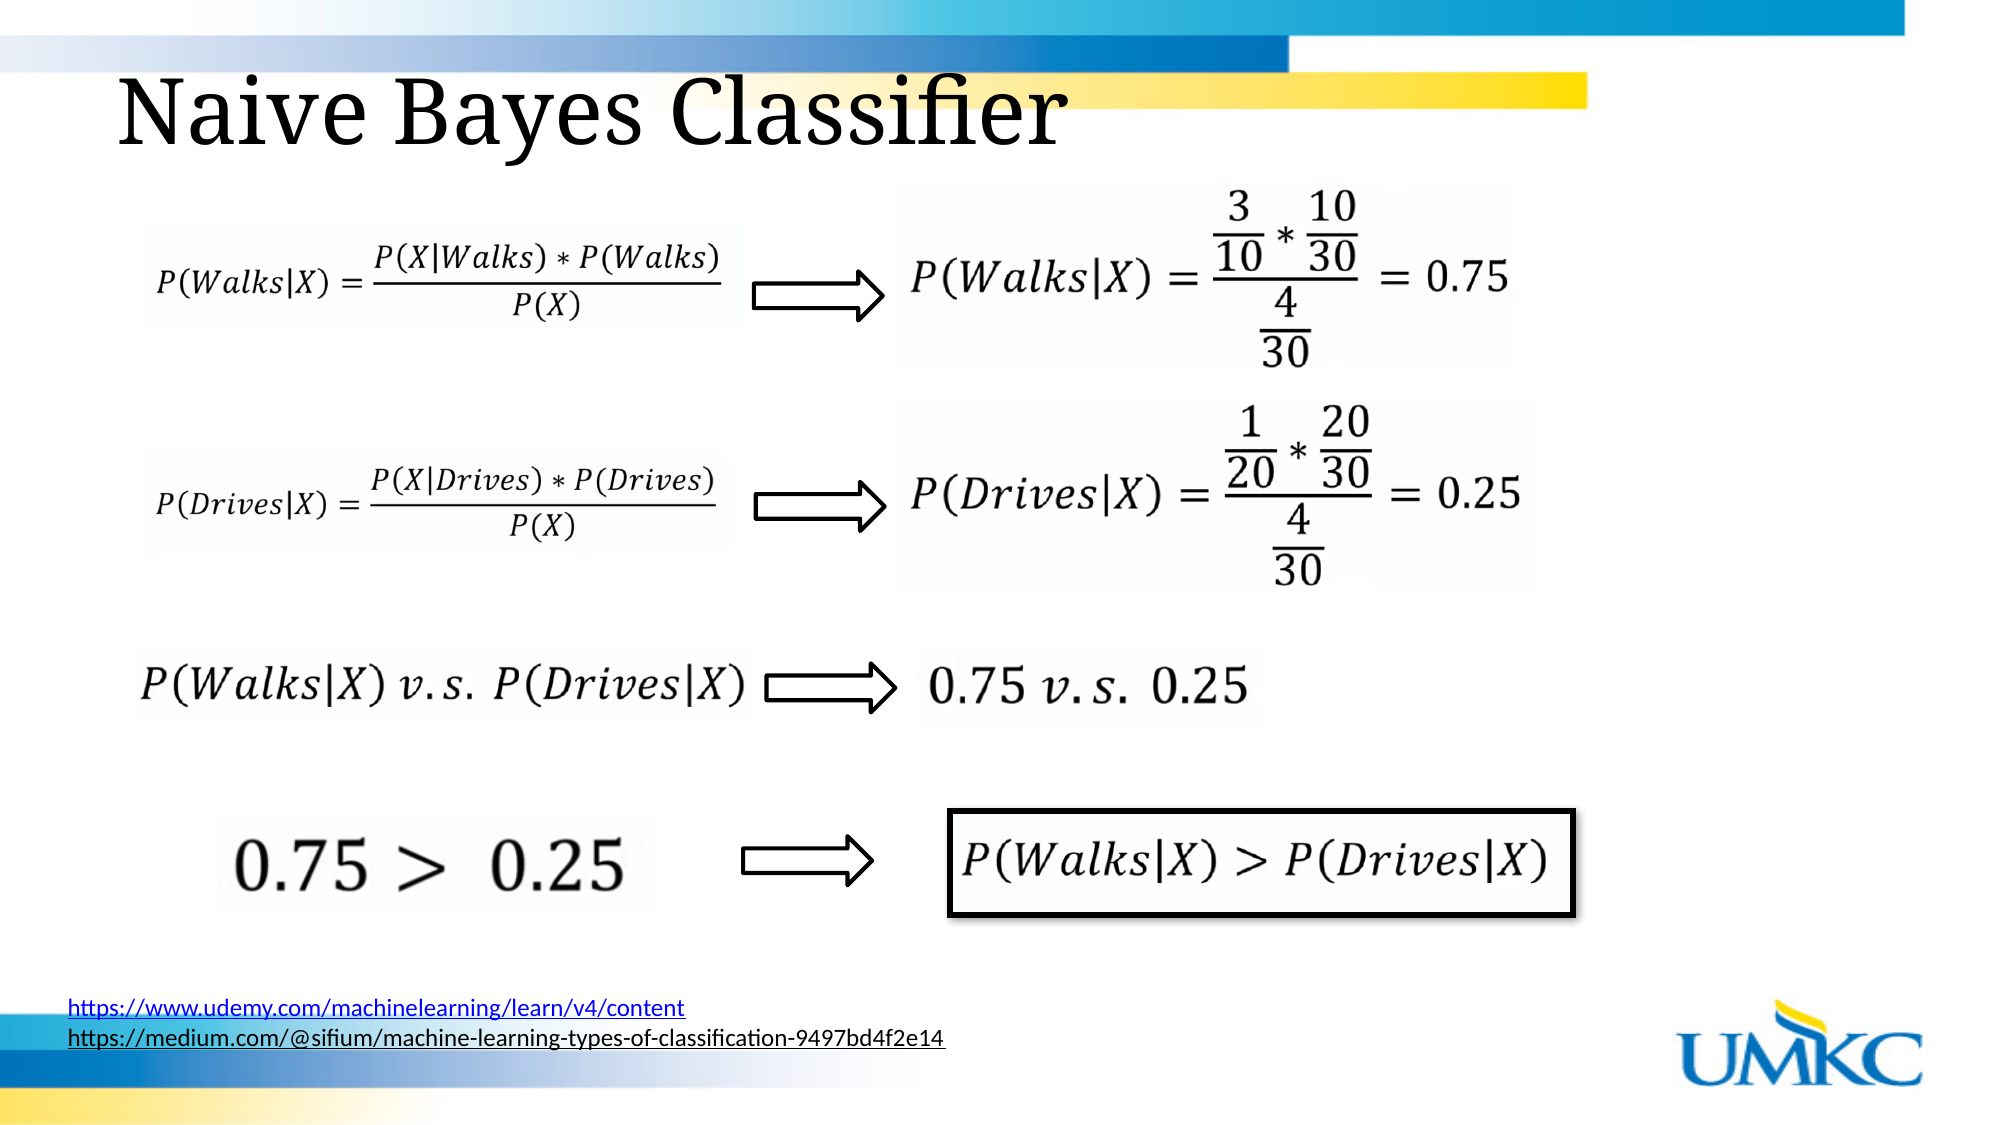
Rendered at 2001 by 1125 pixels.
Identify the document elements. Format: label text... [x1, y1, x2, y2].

text_box [764, 661, 898, 715]
text_box [753, 479, 887, 533]
picture [0, 0, 2001, 1125]
text_box Naive Bayes Classifier [99, 45, 1900, 233]
text_box https://www.udemy.com/machinelearning/learn/v4/content https://medium.com/@sifium/machine-learning-types-of-classification-9497bd4f2e14 [52, 983, 1337, 1059]
text_box [741, 834, 875, 888]
text_box [751, 269, 885, 323]
